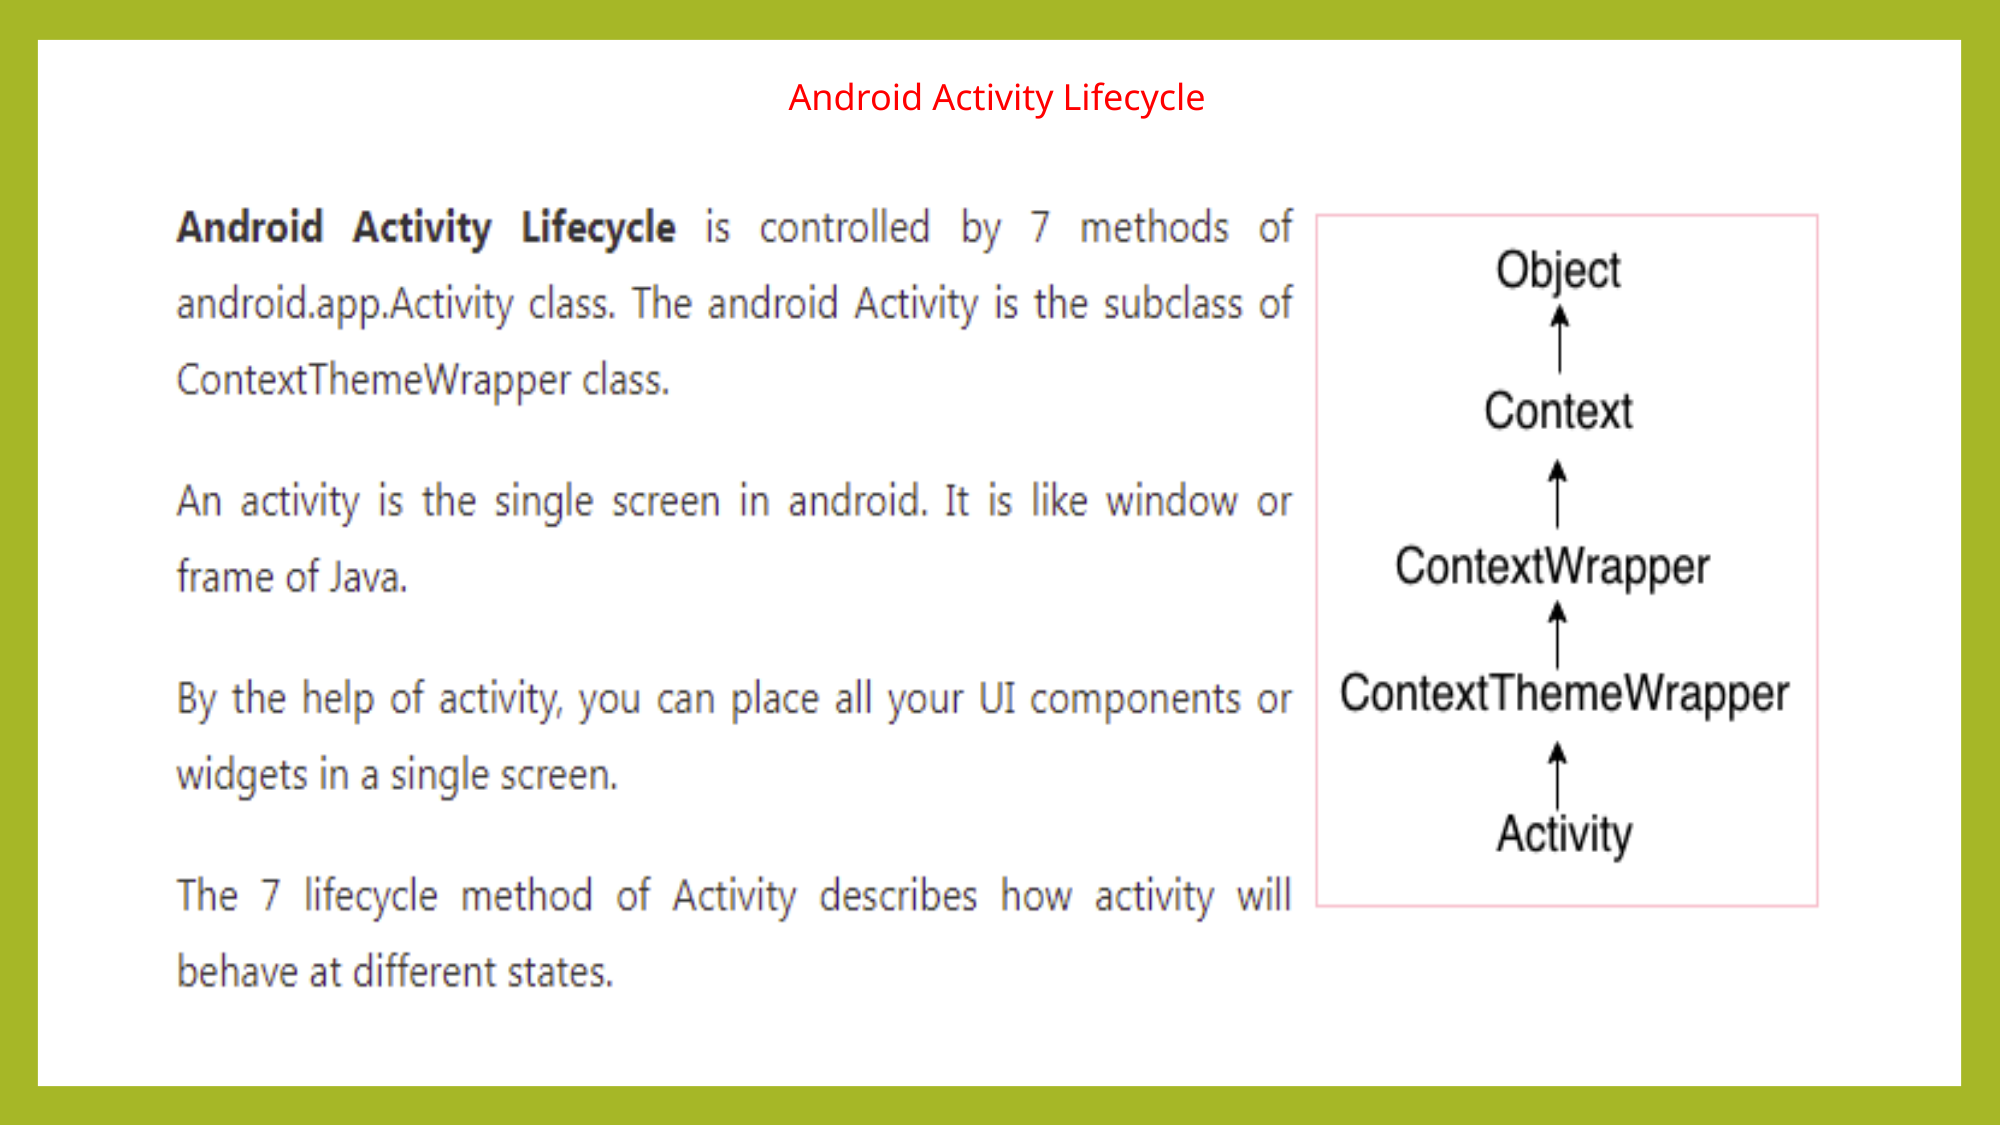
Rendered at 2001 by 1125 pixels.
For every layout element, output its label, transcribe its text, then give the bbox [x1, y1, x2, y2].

title Android Activity Lifecycle [187, 71, 1808, 177]
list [145, 178, 1830, 993]
